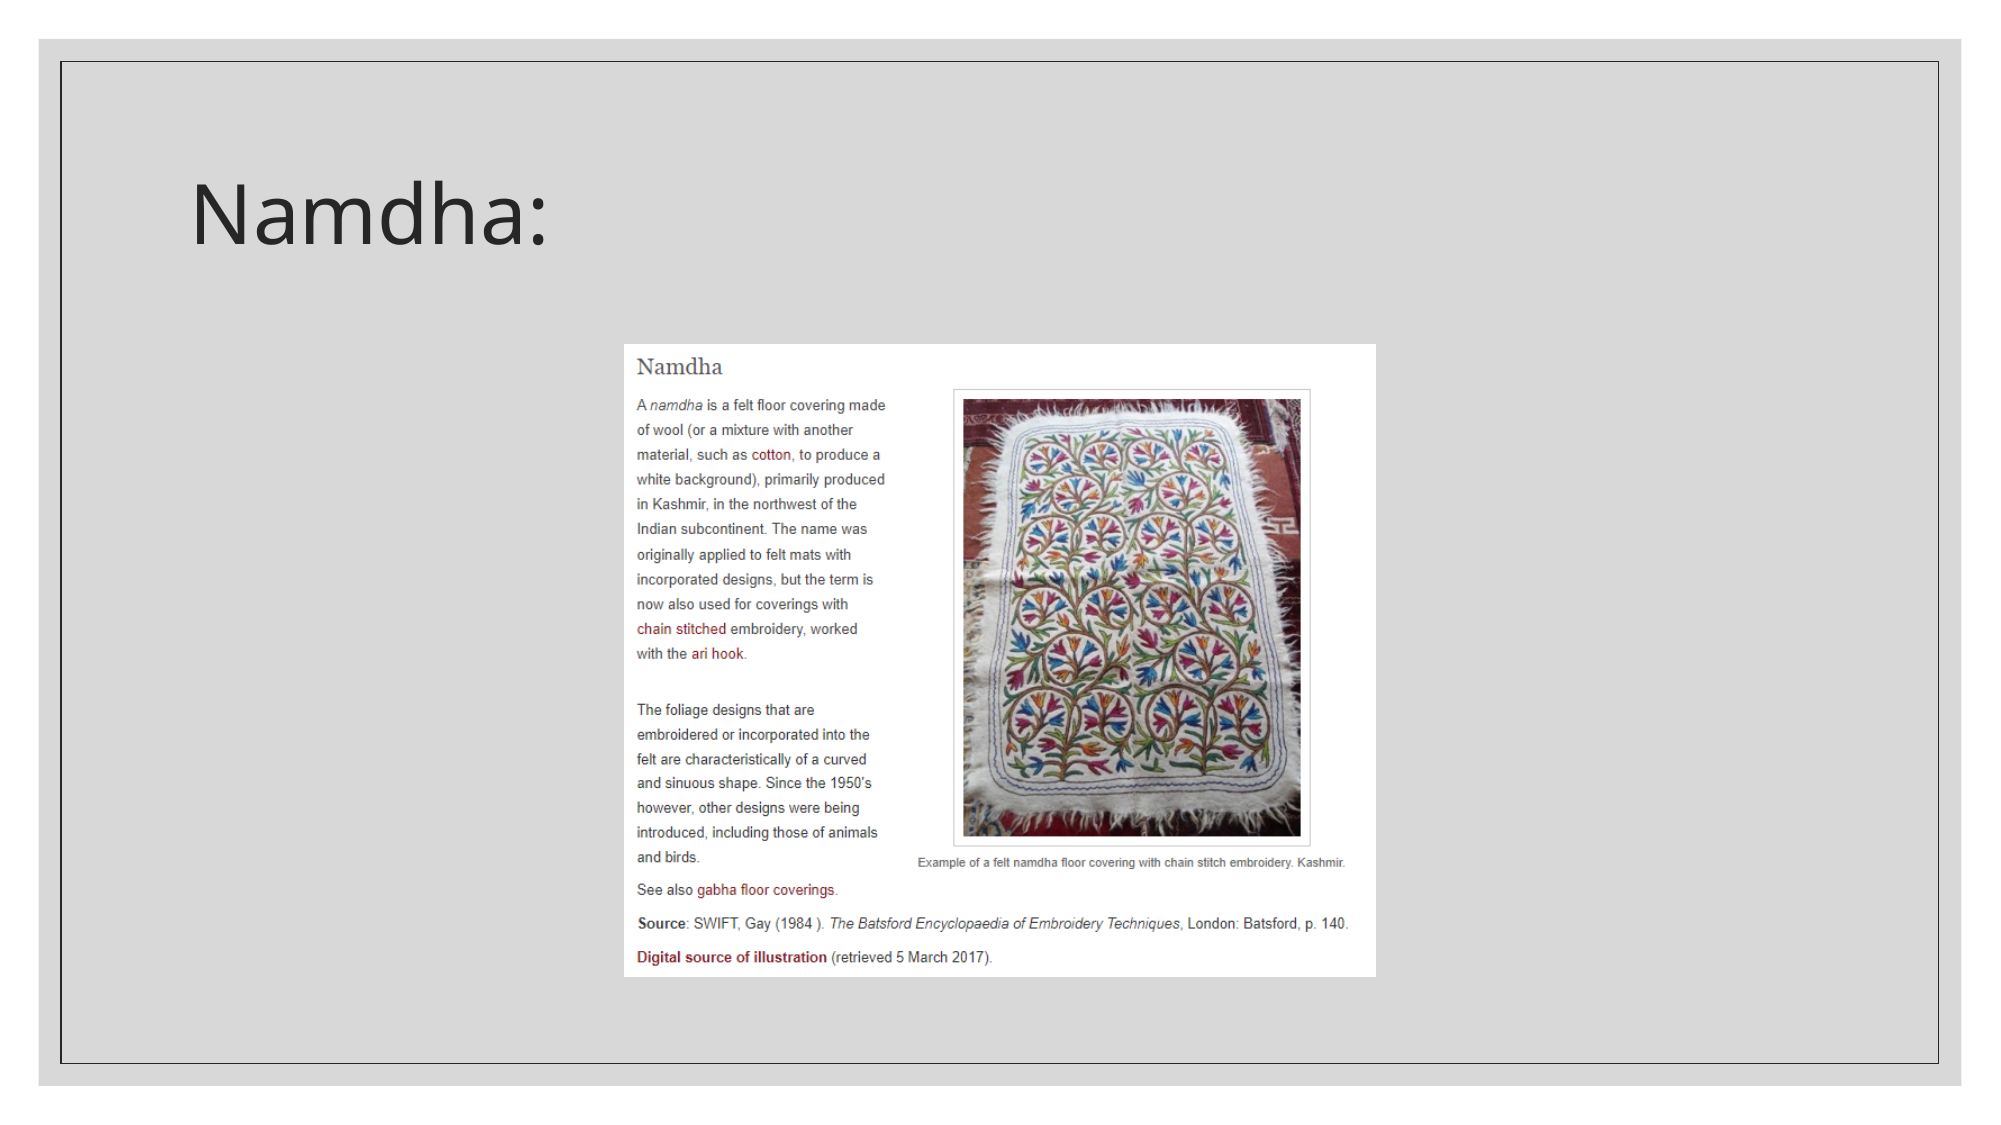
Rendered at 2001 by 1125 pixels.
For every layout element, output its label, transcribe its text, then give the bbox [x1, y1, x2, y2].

title Namdha: [174, 105, 1825, 331]
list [624, 344, 1376, 977]
